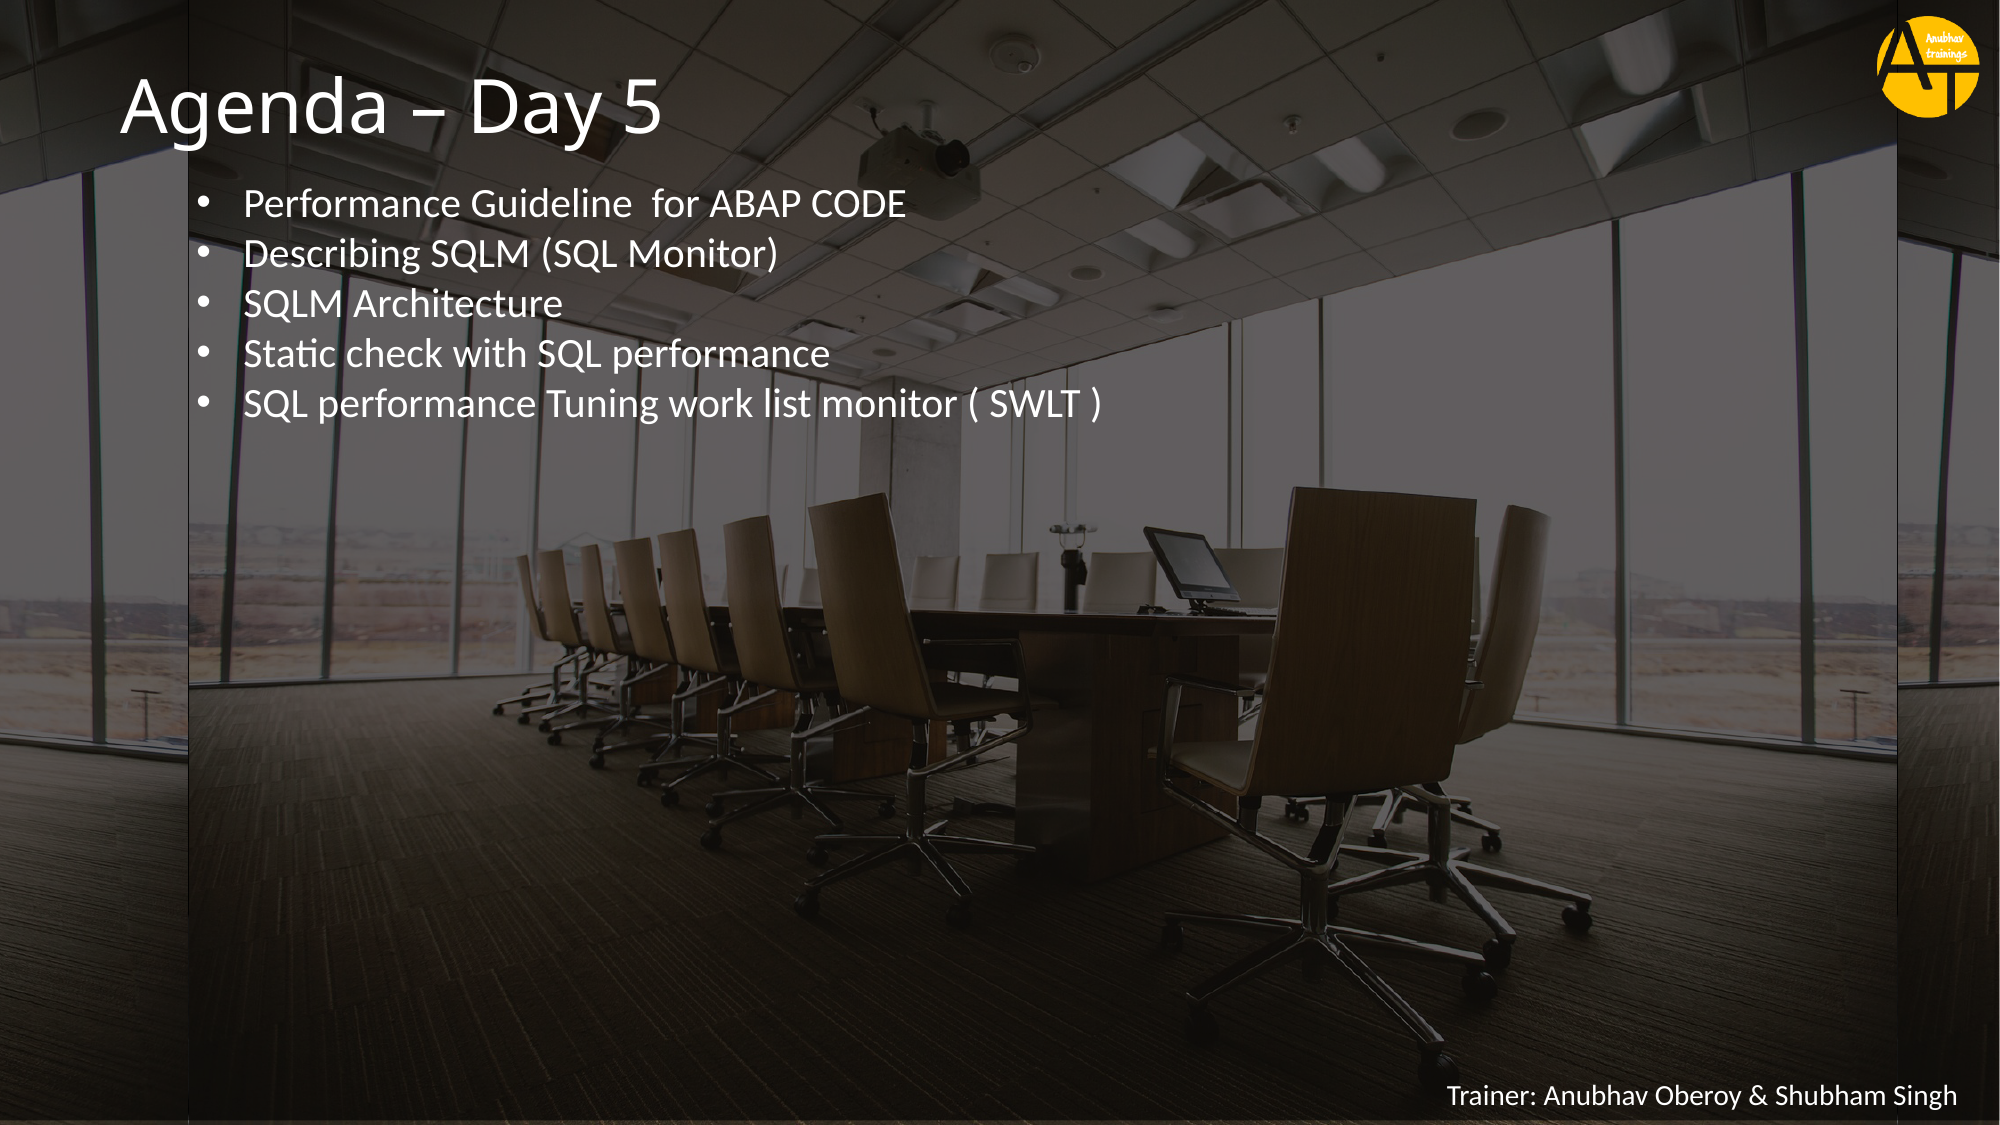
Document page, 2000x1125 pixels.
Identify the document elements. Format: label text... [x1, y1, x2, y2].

title Agenda – Day 5 [99, 45, 1900, 162]
picture [1866, 9, 1985, 126]
text_box [0, 0, 2000, 1122]
text_box Performance Guideline for ABAP CODE Describing SQLM (SQL Monitor) SQLM Architecture Static check with SQL performance SQL performance Tuning work list monitor ( SWLT ) [106, 168, 1414, 434]
footer Trainer: Anubhav Oberoy & Shubham Singh [1413, 1070, 1992, 1118]
